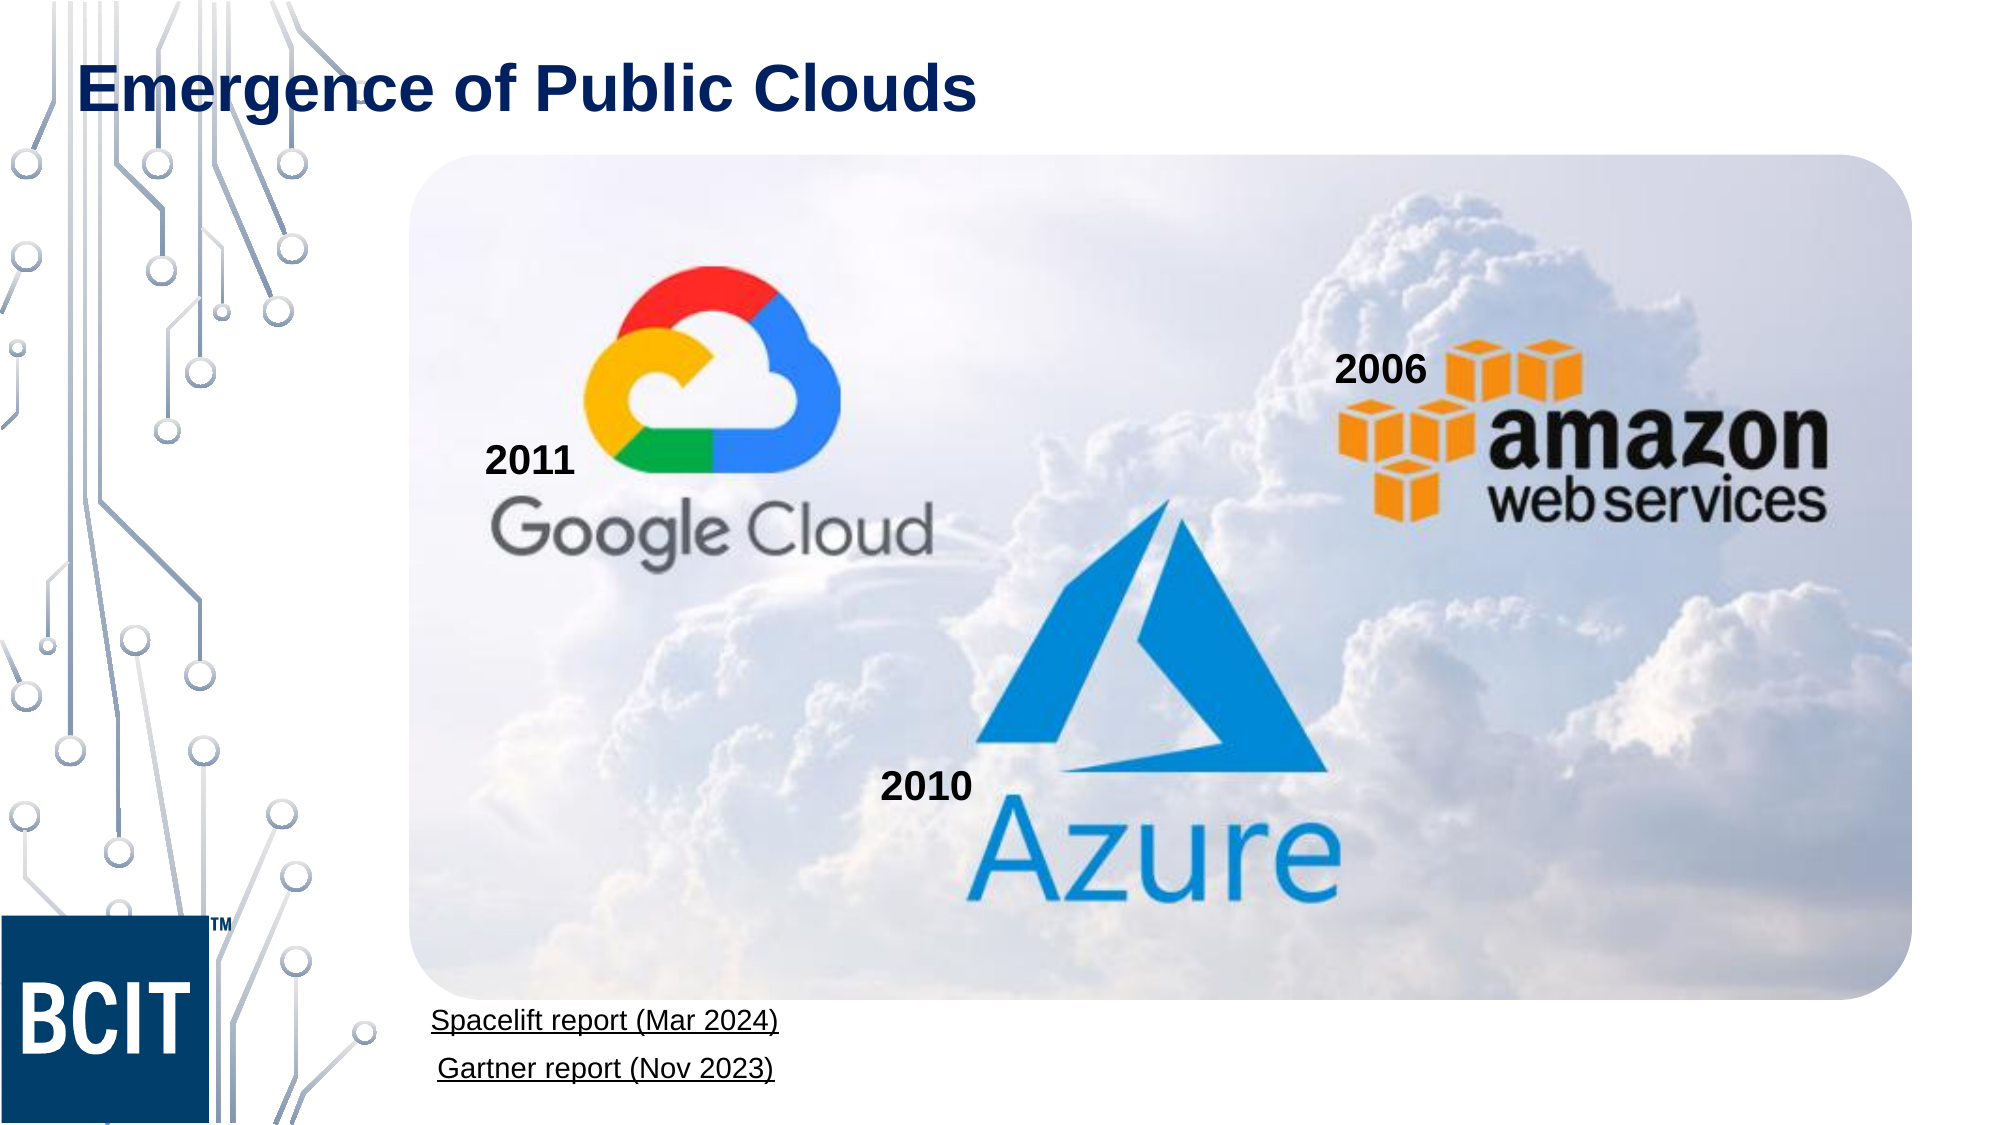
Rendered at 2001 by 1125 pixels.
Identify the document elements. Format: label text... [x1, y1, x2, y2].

text_box Emergence of Public Clouds [60, 37, 1003, 133]
text_box Spacelift report (Mar 2024) [415, 1009, 873, 1044]
picture [408, 154, 1913, 1001]
picture [0, 913, 233, 1125]
text_box Gartner report (Nov 2023) [422, 1044, 866, 1092]
